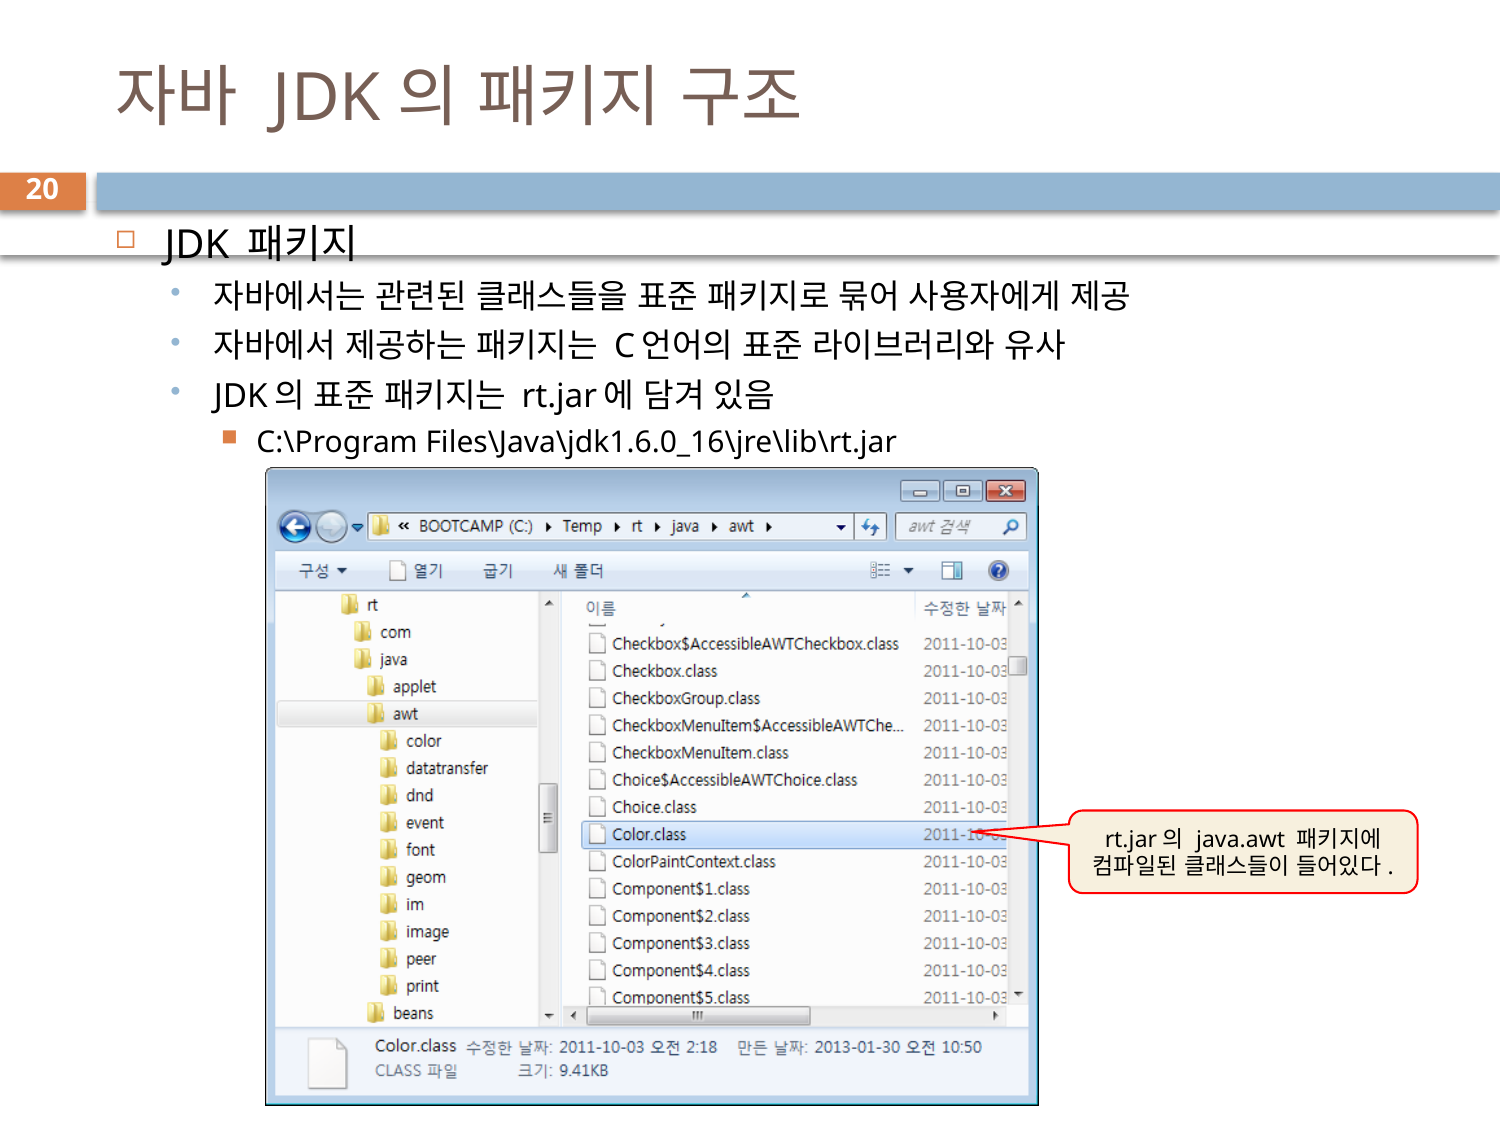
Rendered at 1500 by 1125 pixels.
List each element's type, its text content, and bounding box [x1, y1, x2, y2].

slide_number 20 [0, 170, 87, 211]
list JDK 패키지 자바에서는 관련된 클래스들을 표준 패키지로 묶어 사용자에게 제공 자바에서 제공하는 패키지는 C언어의 표준 라이브러리와 유사 JDK의 표준 패키지는 rt.jar에 담겨 있음 C:\Program Files\Java\jdk1.6.0_16\jre\lib\rt.jar [100, 210, 1325, 469]
text_box rt.jar의 java.awt 패키지에 컴파일된 클래스들이 들어있다. [1043, 808, 1420, 895]
title 자바 JDK의 패키지 구조 [100, 75, 1438, 149]
picture [265, 467, 1039, 1107]
text_box [0, 0, 1500, 75]
